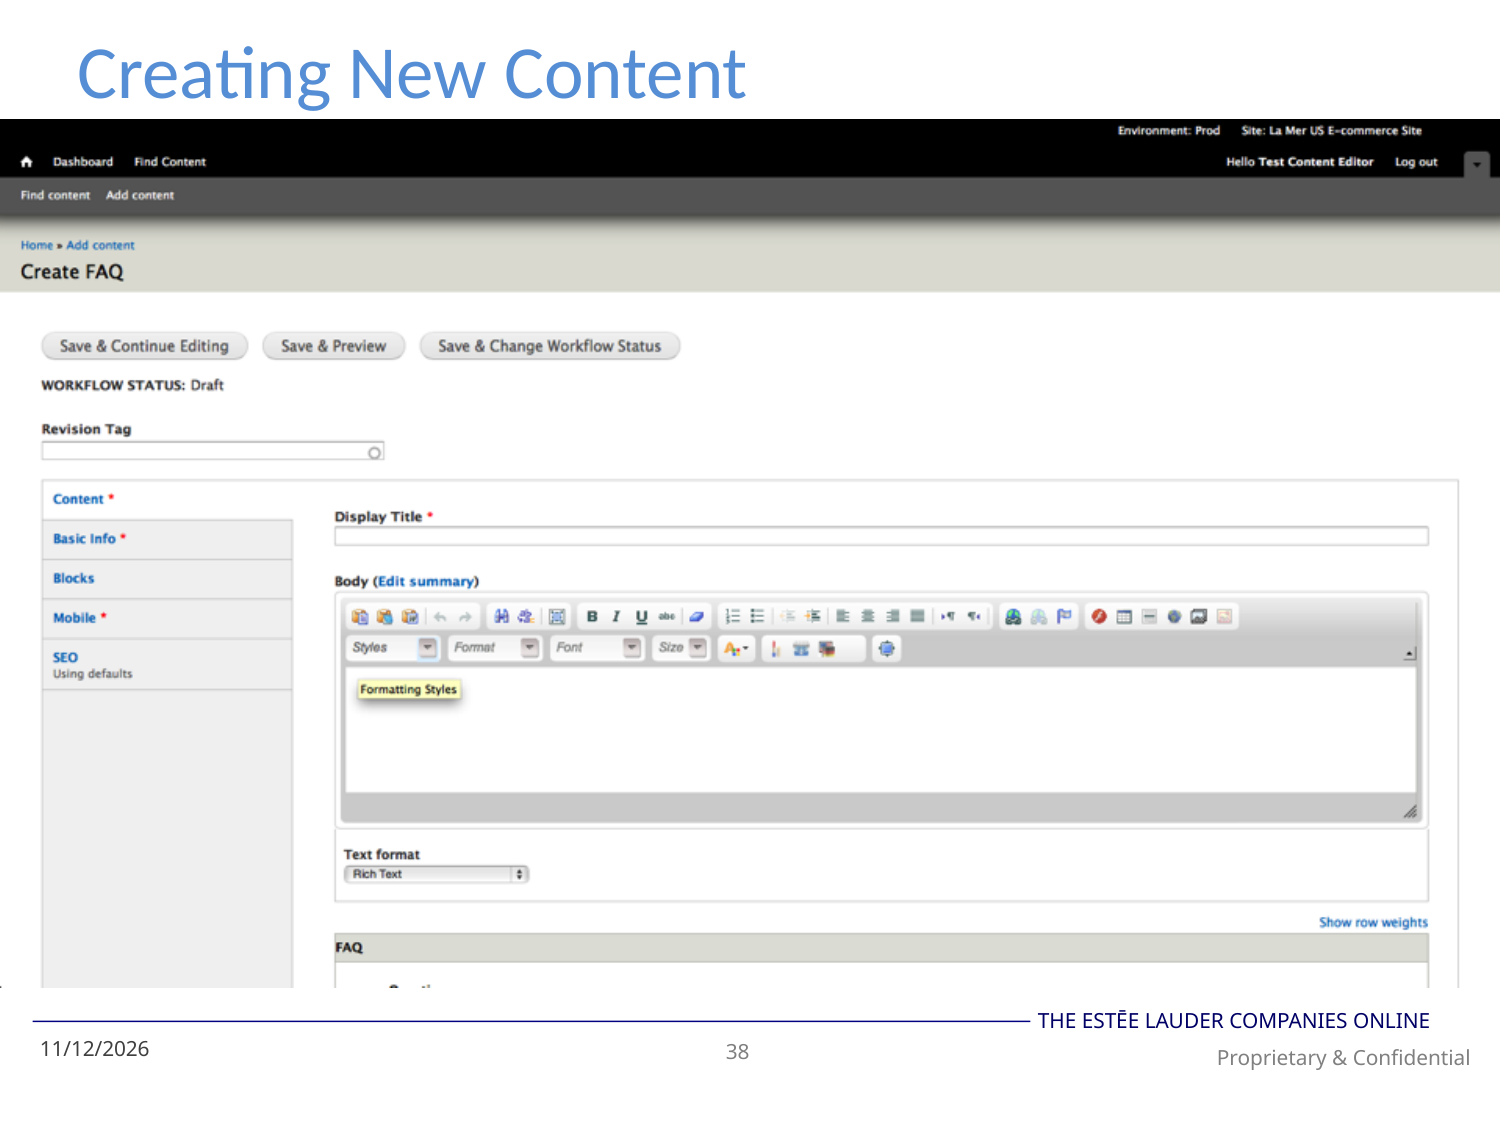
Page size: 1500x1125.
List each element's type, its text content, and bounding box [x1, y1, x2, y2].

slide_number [24, 1020, 338, 1081]
title Creating New Content [62, 0, 1313, 117]
picture [0, 118, 1500, 988]
